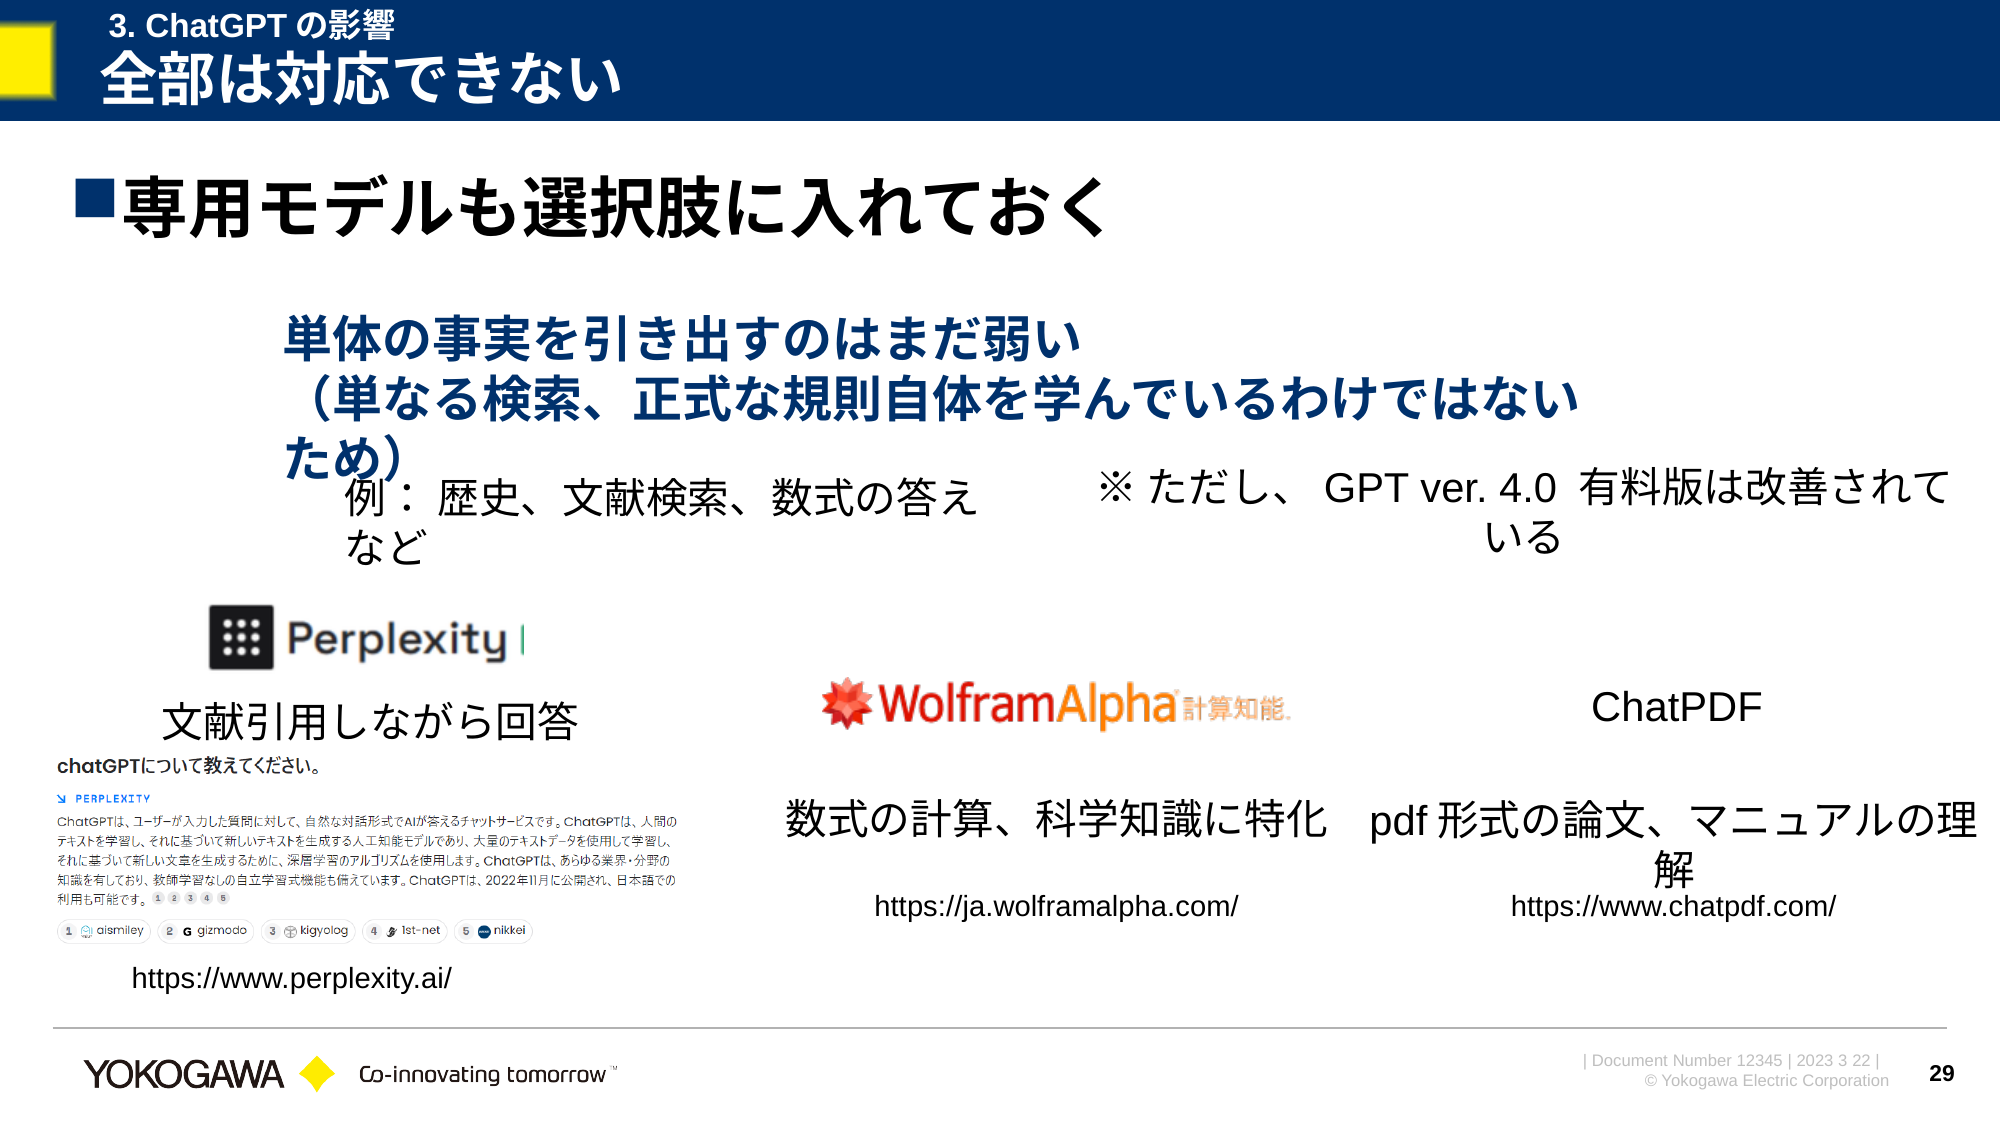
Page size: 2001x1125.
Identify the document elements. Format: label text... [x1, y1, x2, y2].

slide_number 29 [1904, 1042, 1970, 1103]
text_box 例： 歴史、文献検索、数式の答えなど [329, 464, 1035, 580]
text_box ChatPDF [1511, 672, 1843, 738]
text_box https://ja.wolframalpha.com/ [845, 879, 1269, 930]
picture [83, 1055, 617, 1093]
text_box 専用モデルも選択肢に入れておく [56, 167, 1944, 263]
text_box ※ただし、GPT ver. 4.0 有料版は改善されている [1077, 453, 1971, 569]
text_box https://www.chatpdf.com/ [1462, 902, 1886, 930]
text_box 単体の事実を引き出すのはまだ弱い （単なる検索、正式な規則自体を学んでいるわけではないため） [267, 300, 1635, 496]
picture [183, 599, 524, 678]
text_box pdf形式の論文、マニュアルの理解 [1350, 786, 1998, 902]
text_box 文献引用しながら回答 [56, 688, 686, 746]
title 全部は対応できない [84, 39, 1955, 125]
text_box 3. ChatGPTの影響 [93, 0, 836, 52]
text_box 数式の計算、科学知識に特化 [742, 785, 1372, 850]
picture [0, 6, 69, 115]
text_box https://www.perplexity.ai/ [116, 952, 591, 1002]
picture [39, 746, 702, 952]
picture [822, 677, 1292, 733]
